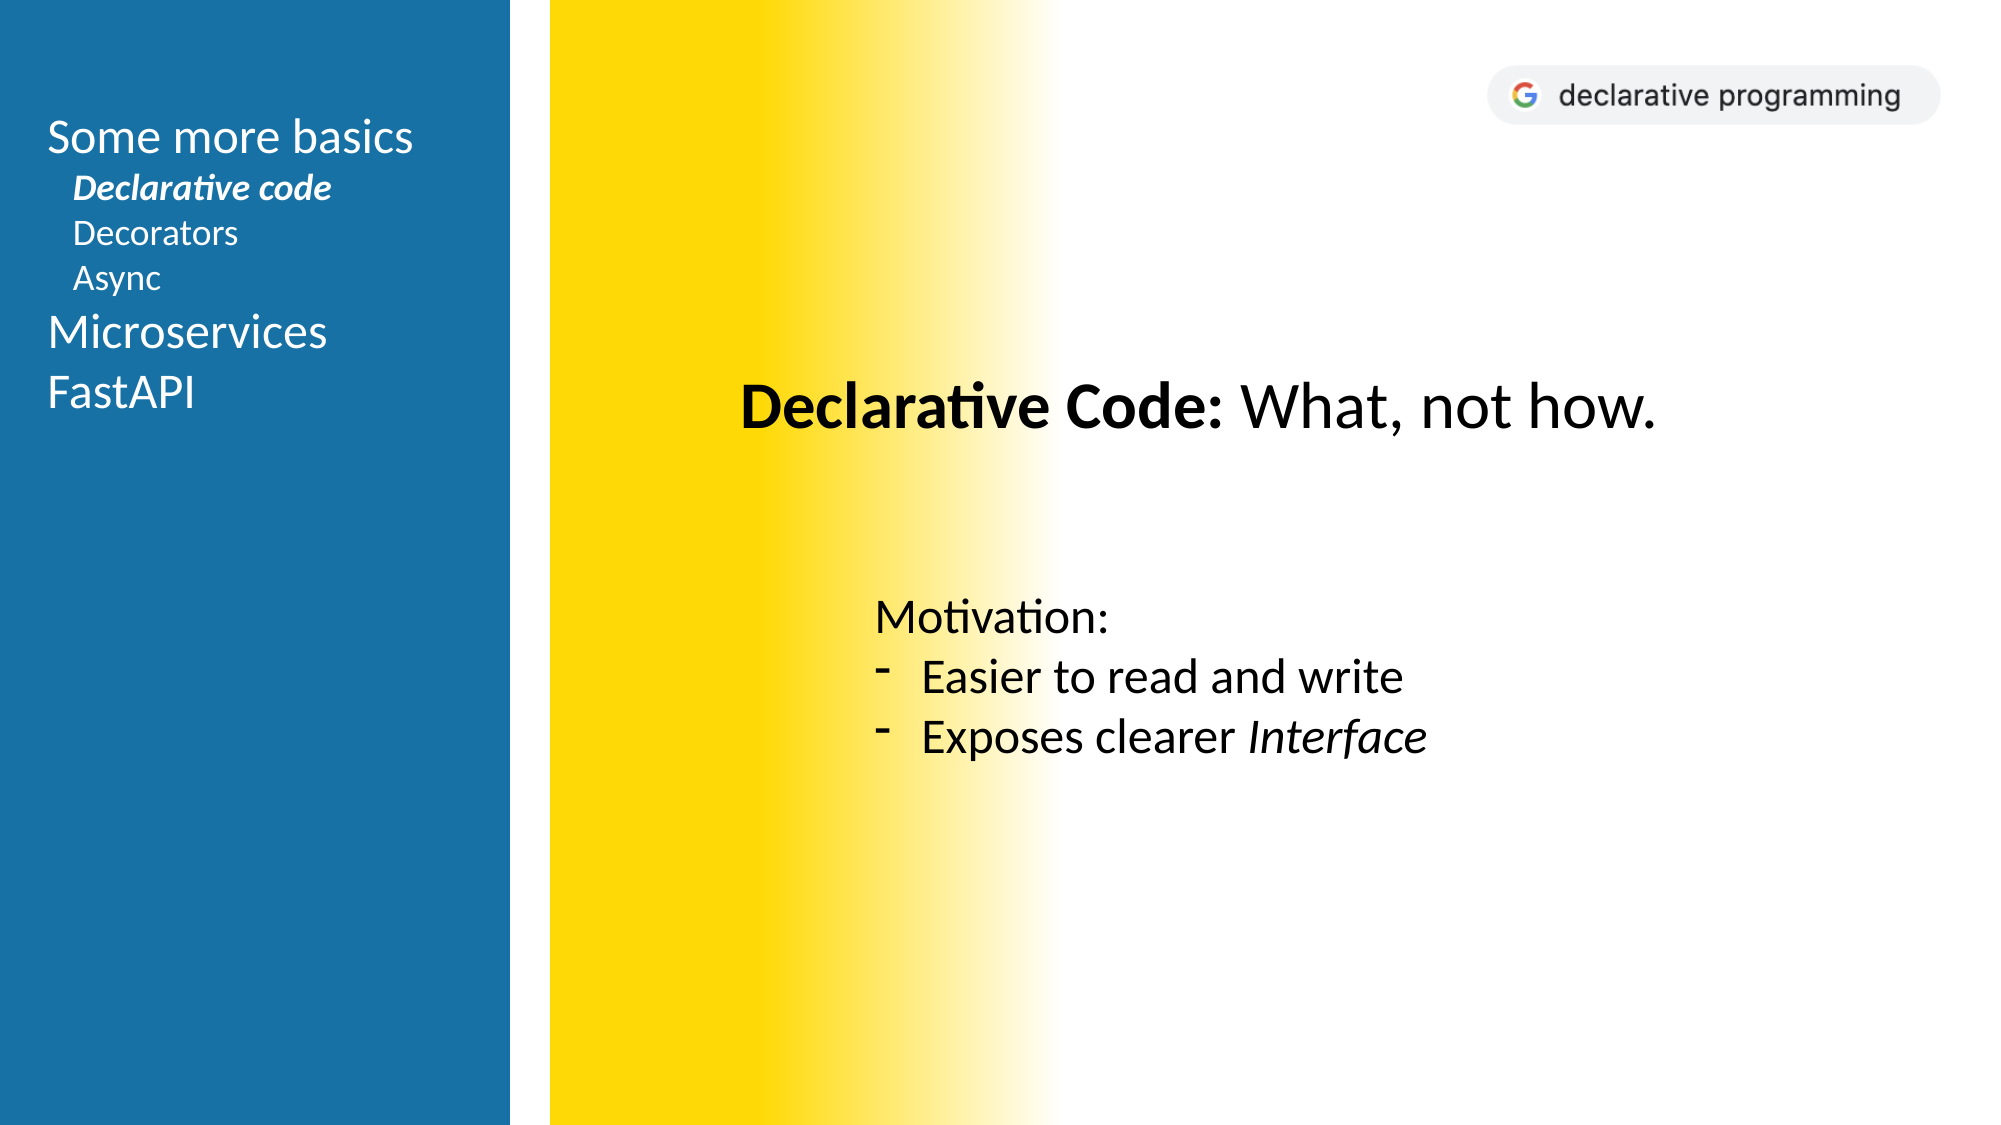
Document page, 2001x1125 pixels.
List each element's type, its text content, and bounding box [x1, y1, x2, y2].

text_box Declarative Code: What, not how. [725, 354, 1673, 449]
text_box Some more basics Declarative code Decorators Async Microservices FastAPI [32, 36, 430, 426]
picture [1477, 59, 1949, 131]
text_box [0, 0, 511, 1125]
text_box Motivation: Easier to read and write Exposes clearer Interface [859, 576, 1539, 772]
text_box [549, 0, 1061, 1125]
